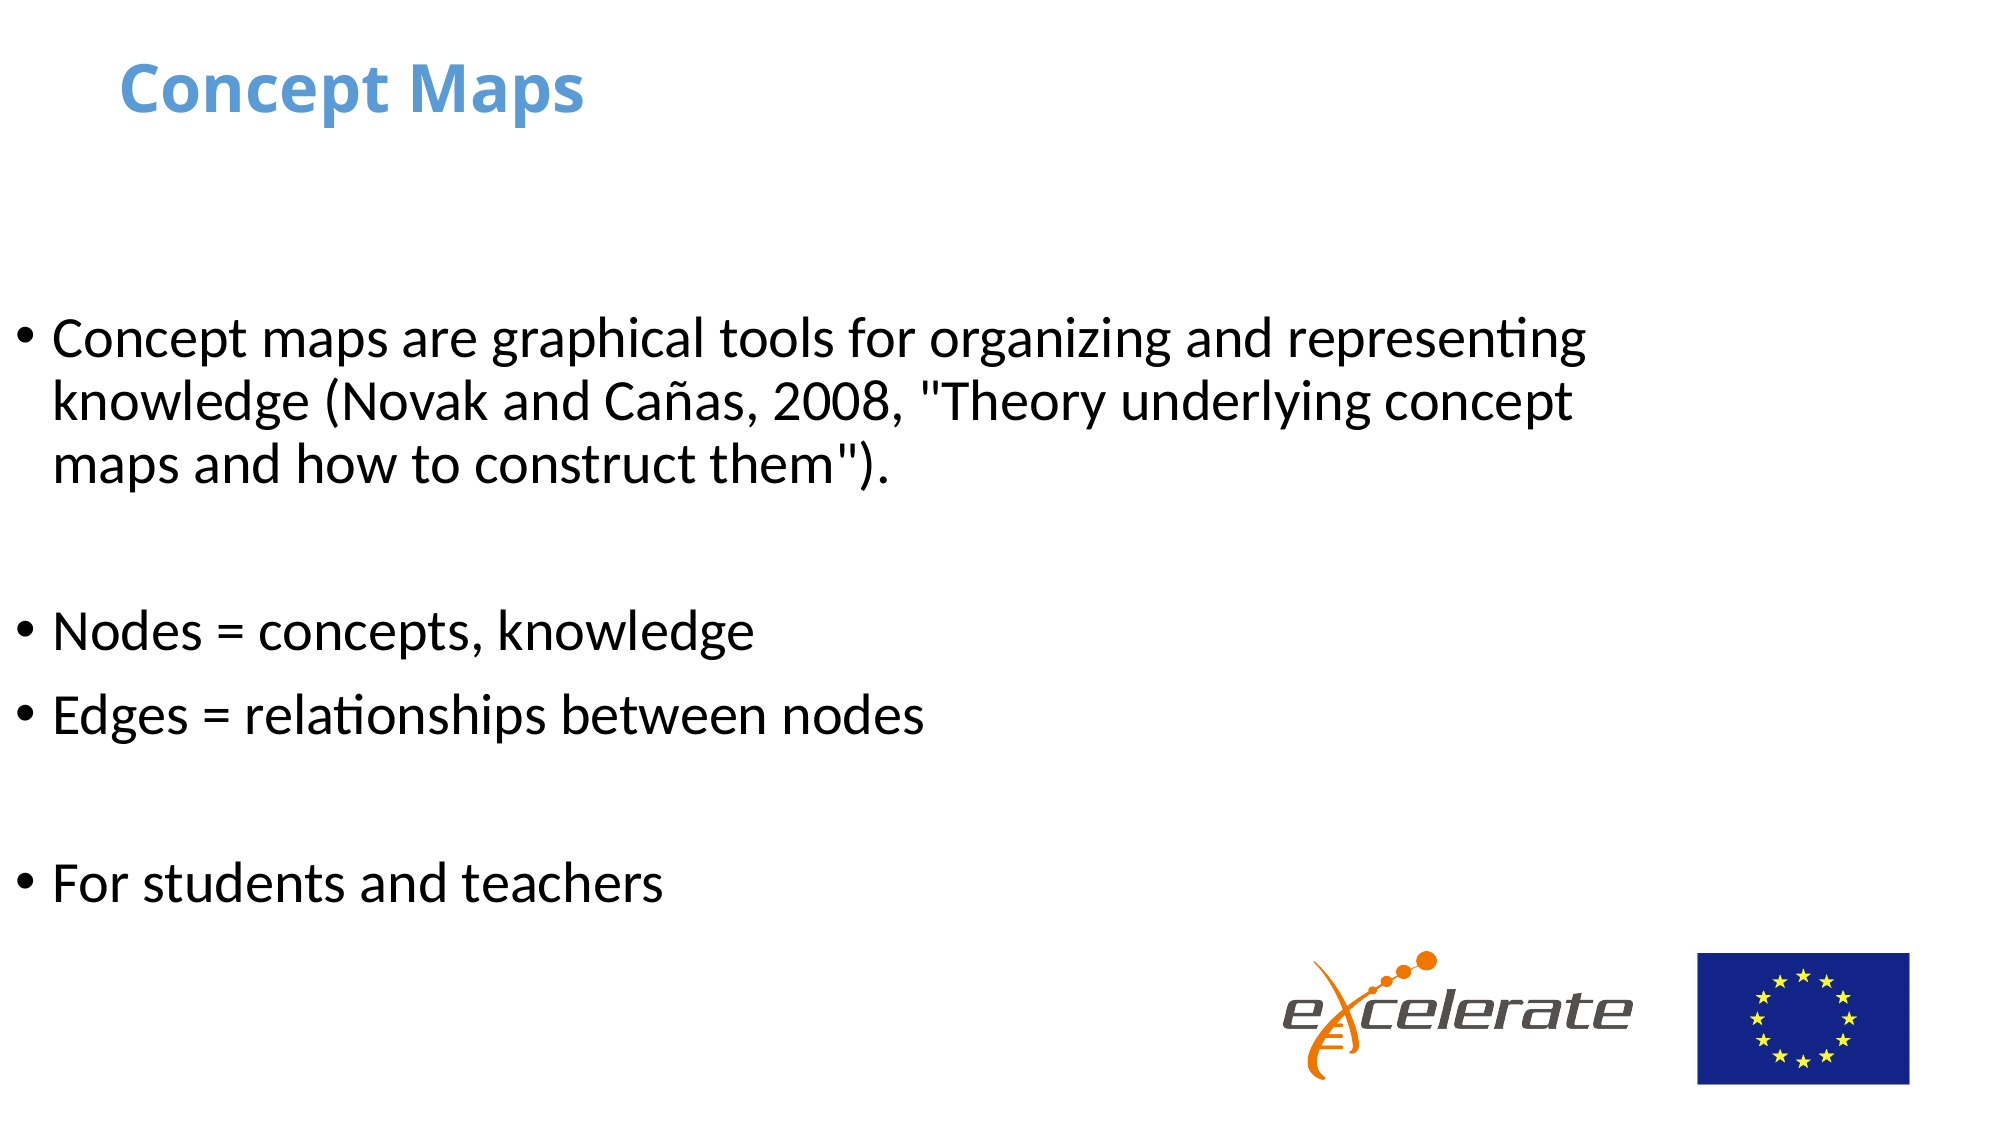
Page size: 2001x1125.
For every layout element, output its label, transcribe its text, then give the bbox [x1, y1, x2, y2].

picture [1693, 949, 1913, 1088]
list Concept maps are graphical tools for organizing and representing knowledge (Novak and Cañas, 2008, "Theory underlying concept maps and how to construct them"). Nodes = concepts, knowledge Edges = relationships between nodes For students and teachers [0, 299, 1725, 1014]
title Concept Maps [118, 54, 1902, 138]
picture [1283, 1014, 1633, 1080]
